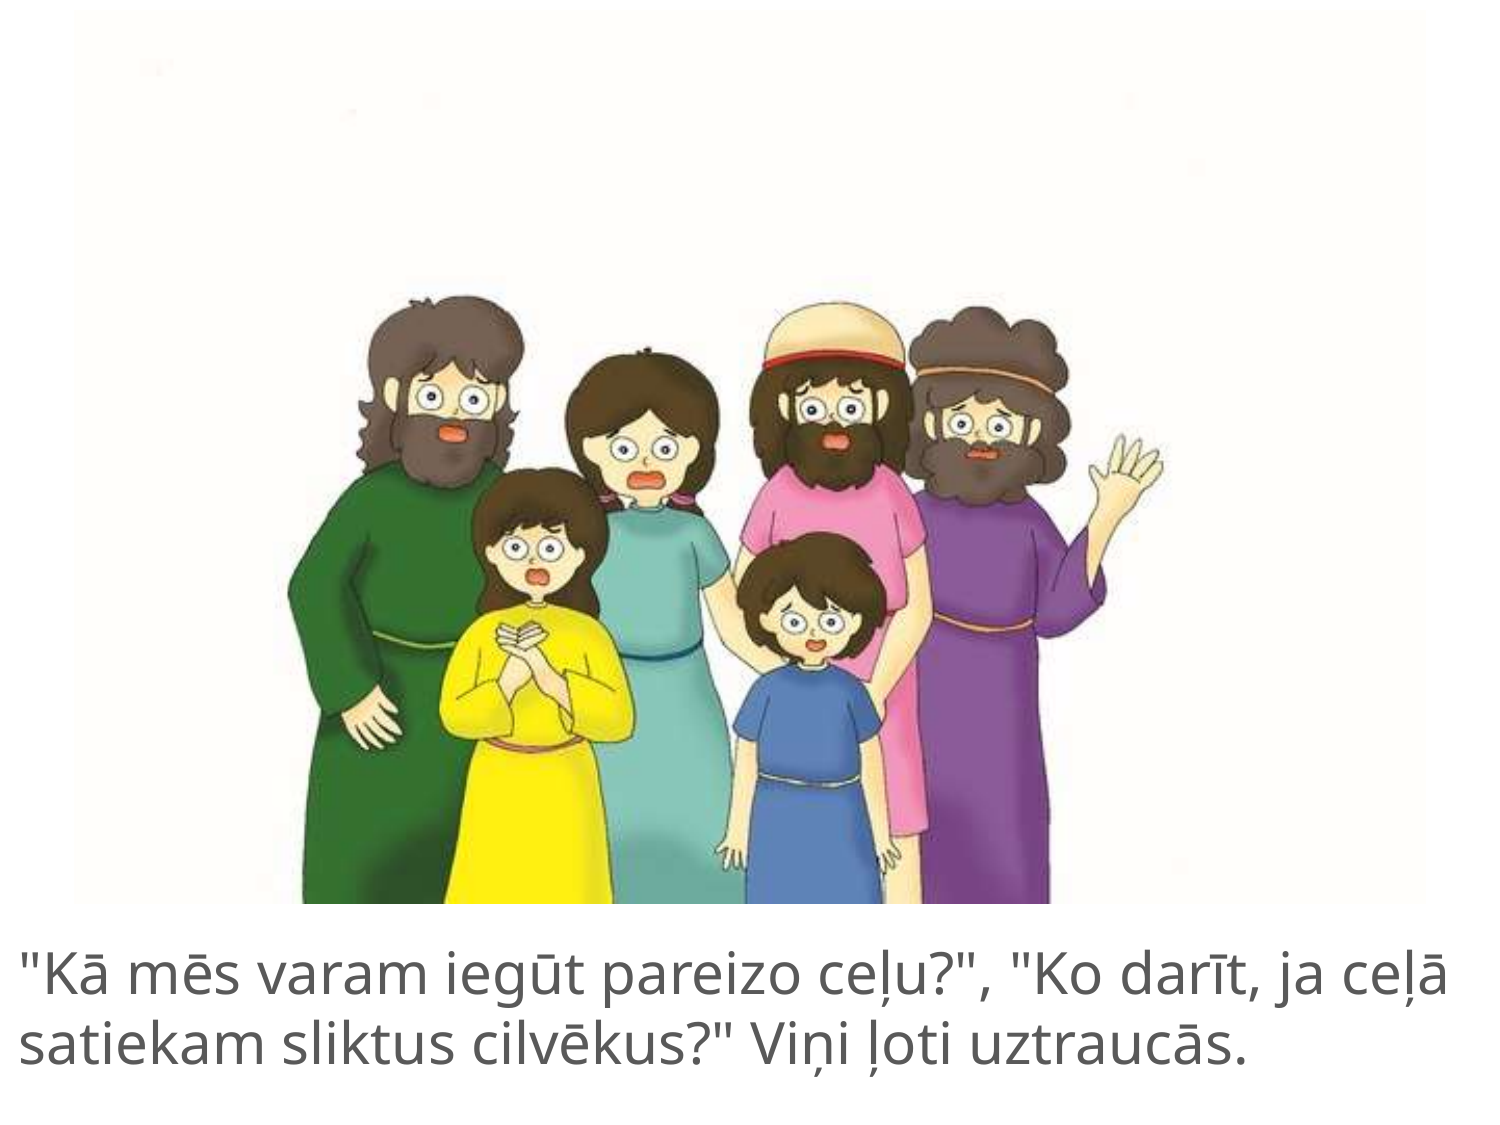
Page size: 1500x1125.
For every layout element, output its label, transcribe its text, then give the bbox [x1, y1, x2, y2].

picture [74, 10, 1426, 905]
text_box "Kā mēs varam iegūt pareizo ceļu?", "Ko darīt, ja ceļā satiekam sliktus cilvēkus?" Viņi ļoti uztraucās. [4, 928, 1475, 1084]
